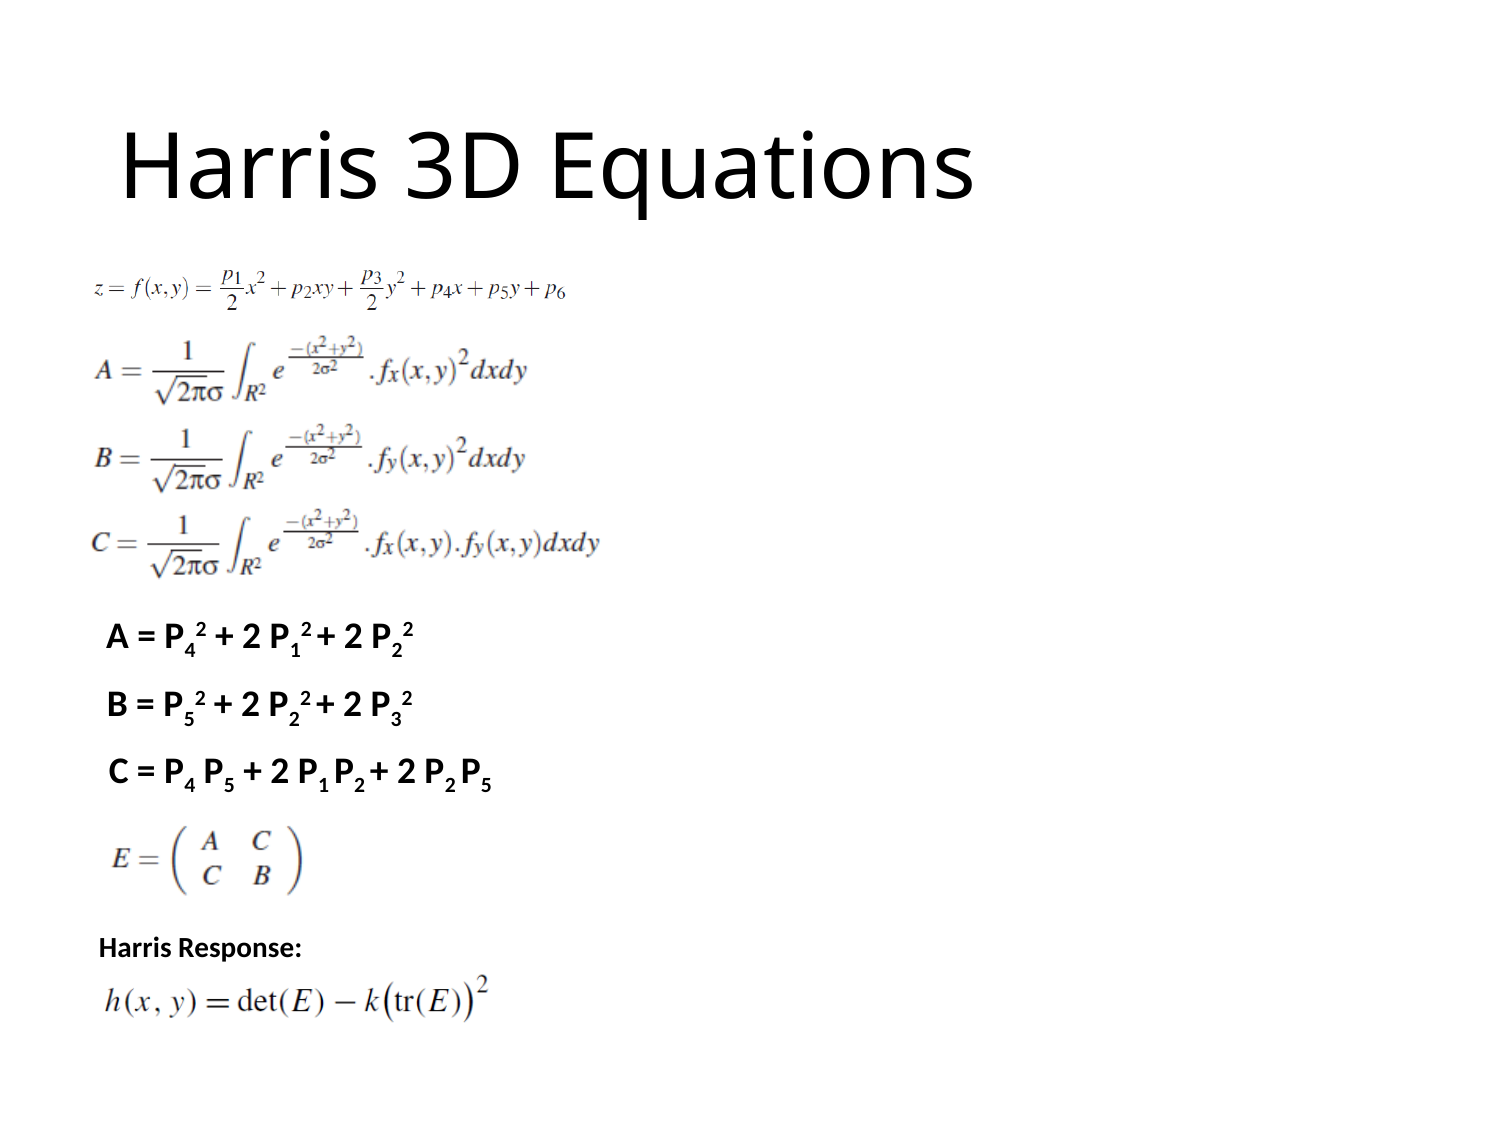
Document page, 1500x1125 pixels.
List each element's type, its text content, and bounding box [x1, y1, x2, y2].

picture [103, 967, 493, 1029]
picture [108, 817, 305, 899]
picture [93, 421, 533, 502]
text_box Harris Response: [54, 921, 348, 971]
text_box C = P4 P5 + 2 P1 P2 + 2 P2 P5 [83, 738, 517, 805]
text_box B = P52 + 2 P22 + 2 P32 [43, 671, 477, 738]
picture [90, 328, 536, 414]
title Harris 3D Equations [103, 59, 1397, 278]
picture [85, 506, 609, 589]
picture [89, 267, 567, 311]
text_box A = P42 + 2 P12 + 2 P22 [43, 603, 477, 670]
